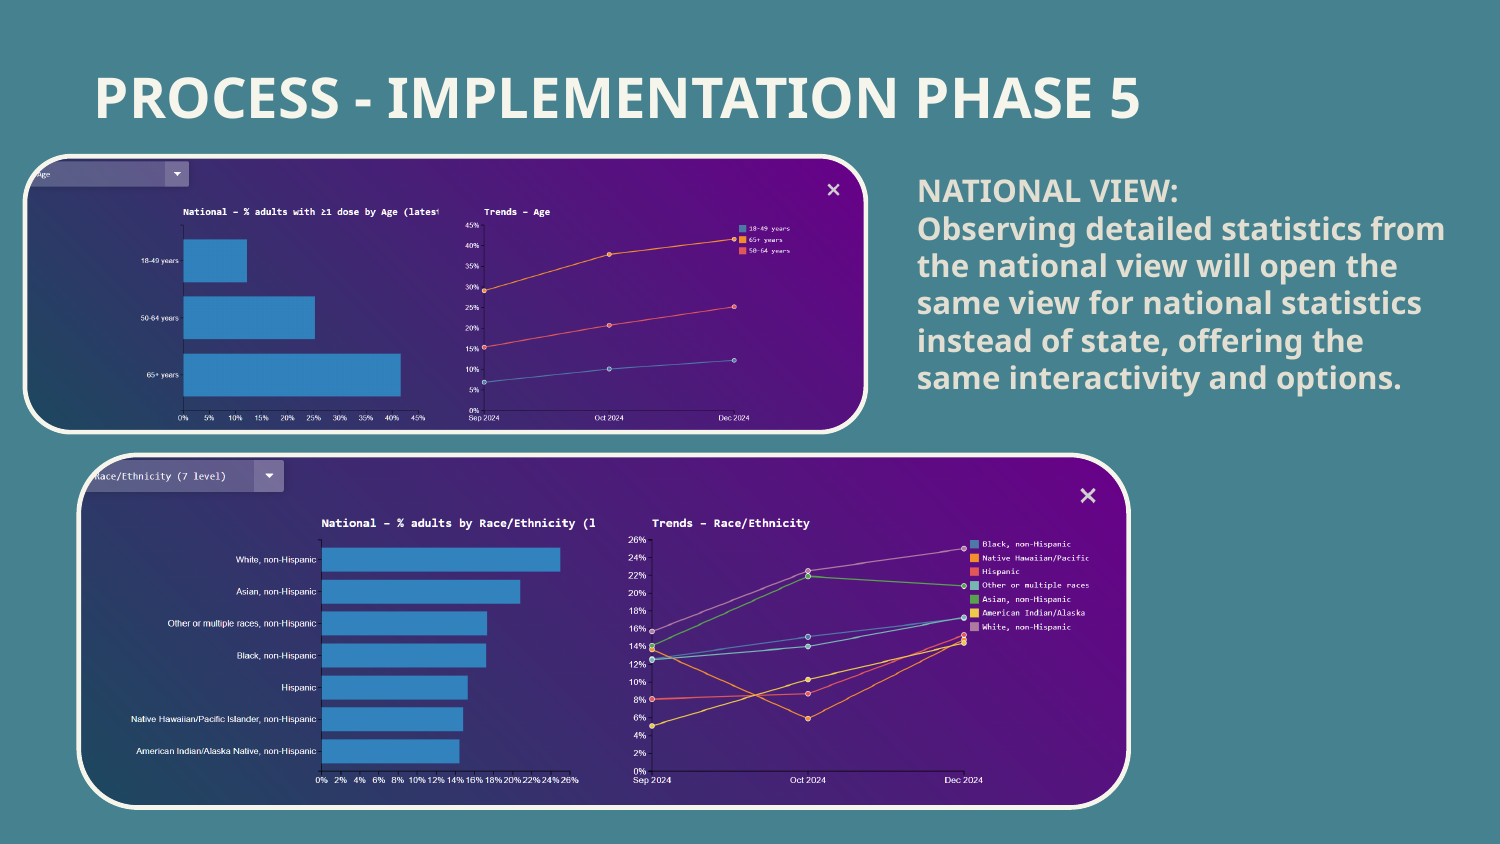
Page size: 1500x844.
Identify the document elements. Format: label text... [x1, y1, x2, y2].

picture [78, 454, 1129, 808]
text_box PROCESS - IMPLEMENTATION PHASE 5 [78, 47, 1393, 134]
text_box NATIONAL VIEW: Observing detailed statistics from the national view will open the same view for national statistics instead of state, offering the same interactivity and options. [901, 156, 1469, 243]
picture [24, 155, 867, 433]
